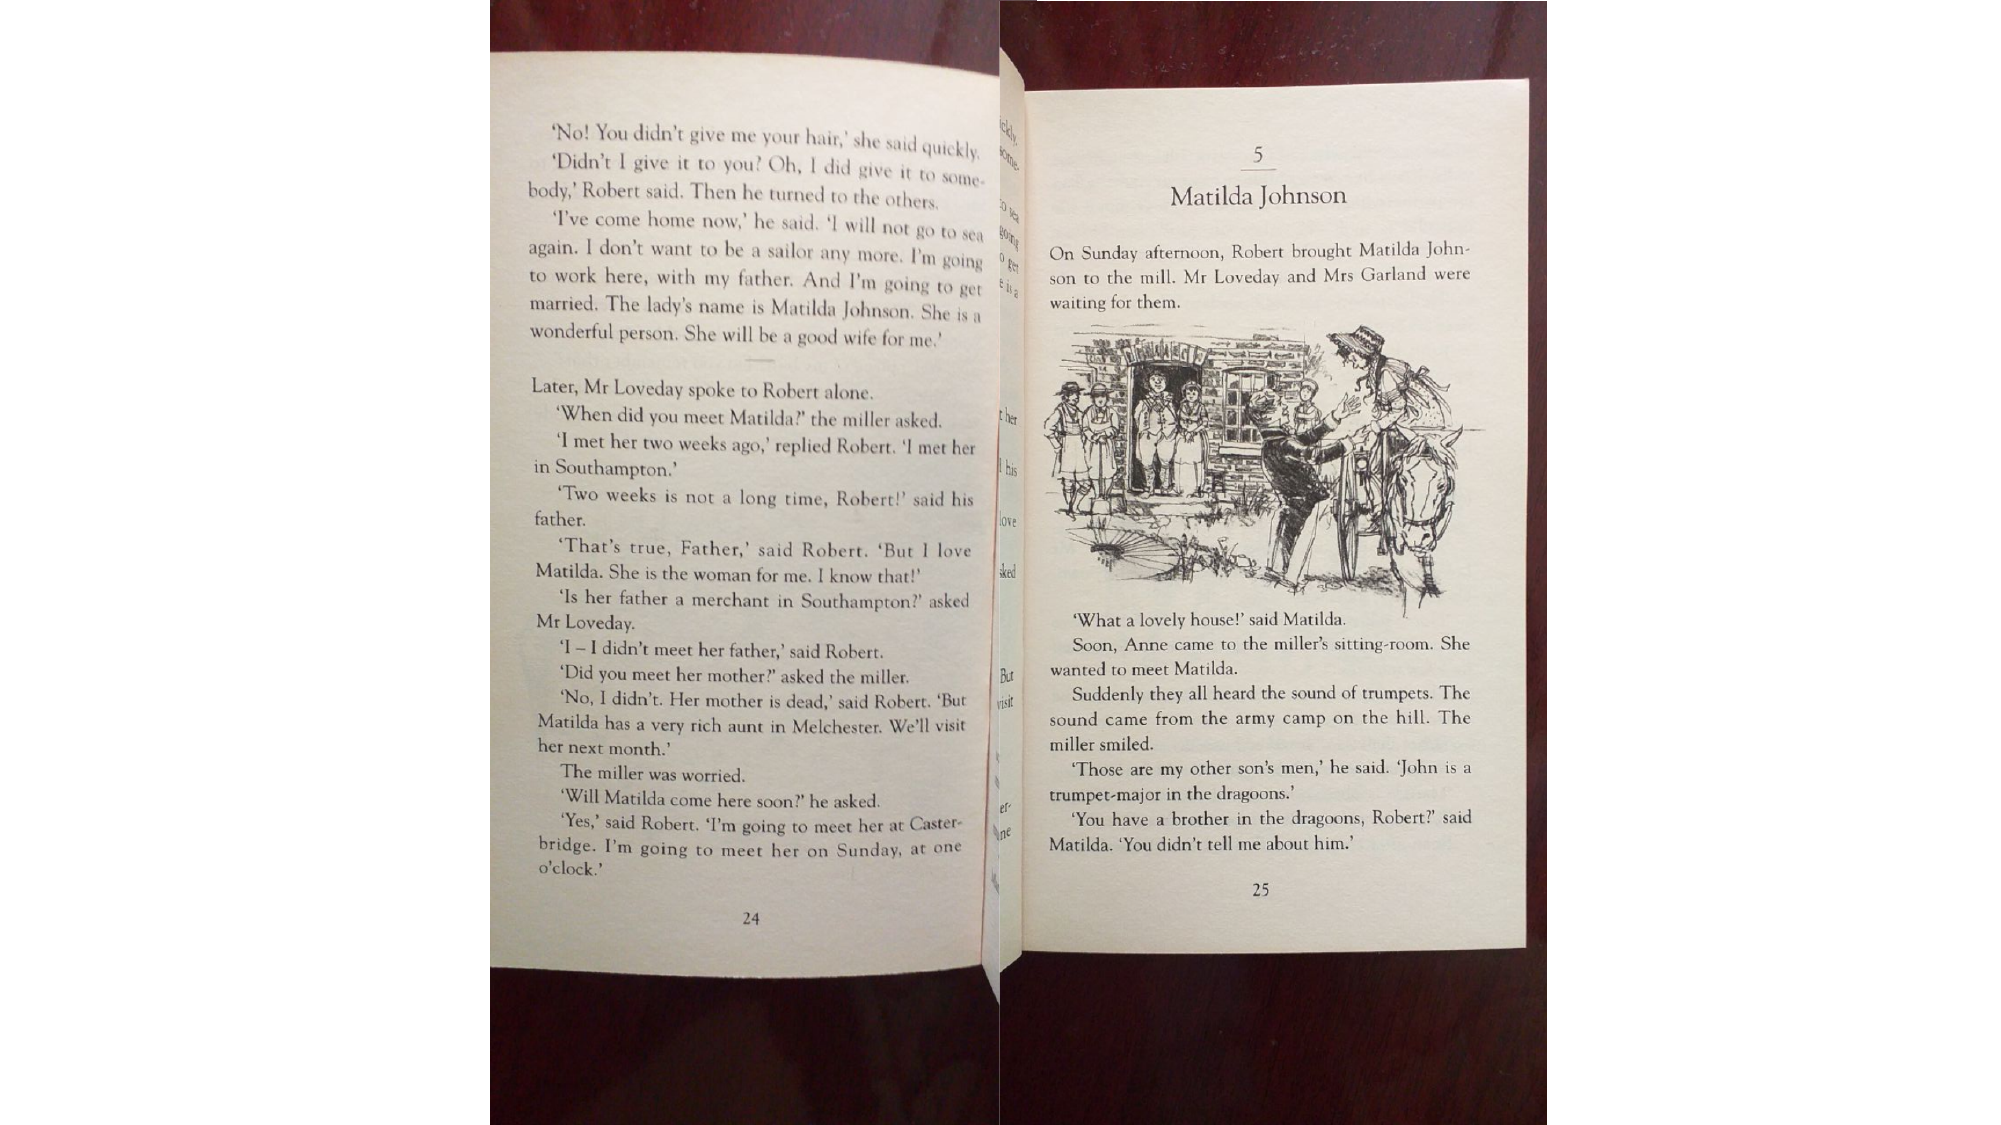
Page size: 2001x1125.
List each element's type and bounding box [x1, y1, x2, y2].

picture [200, 1, 1836, 1124]
